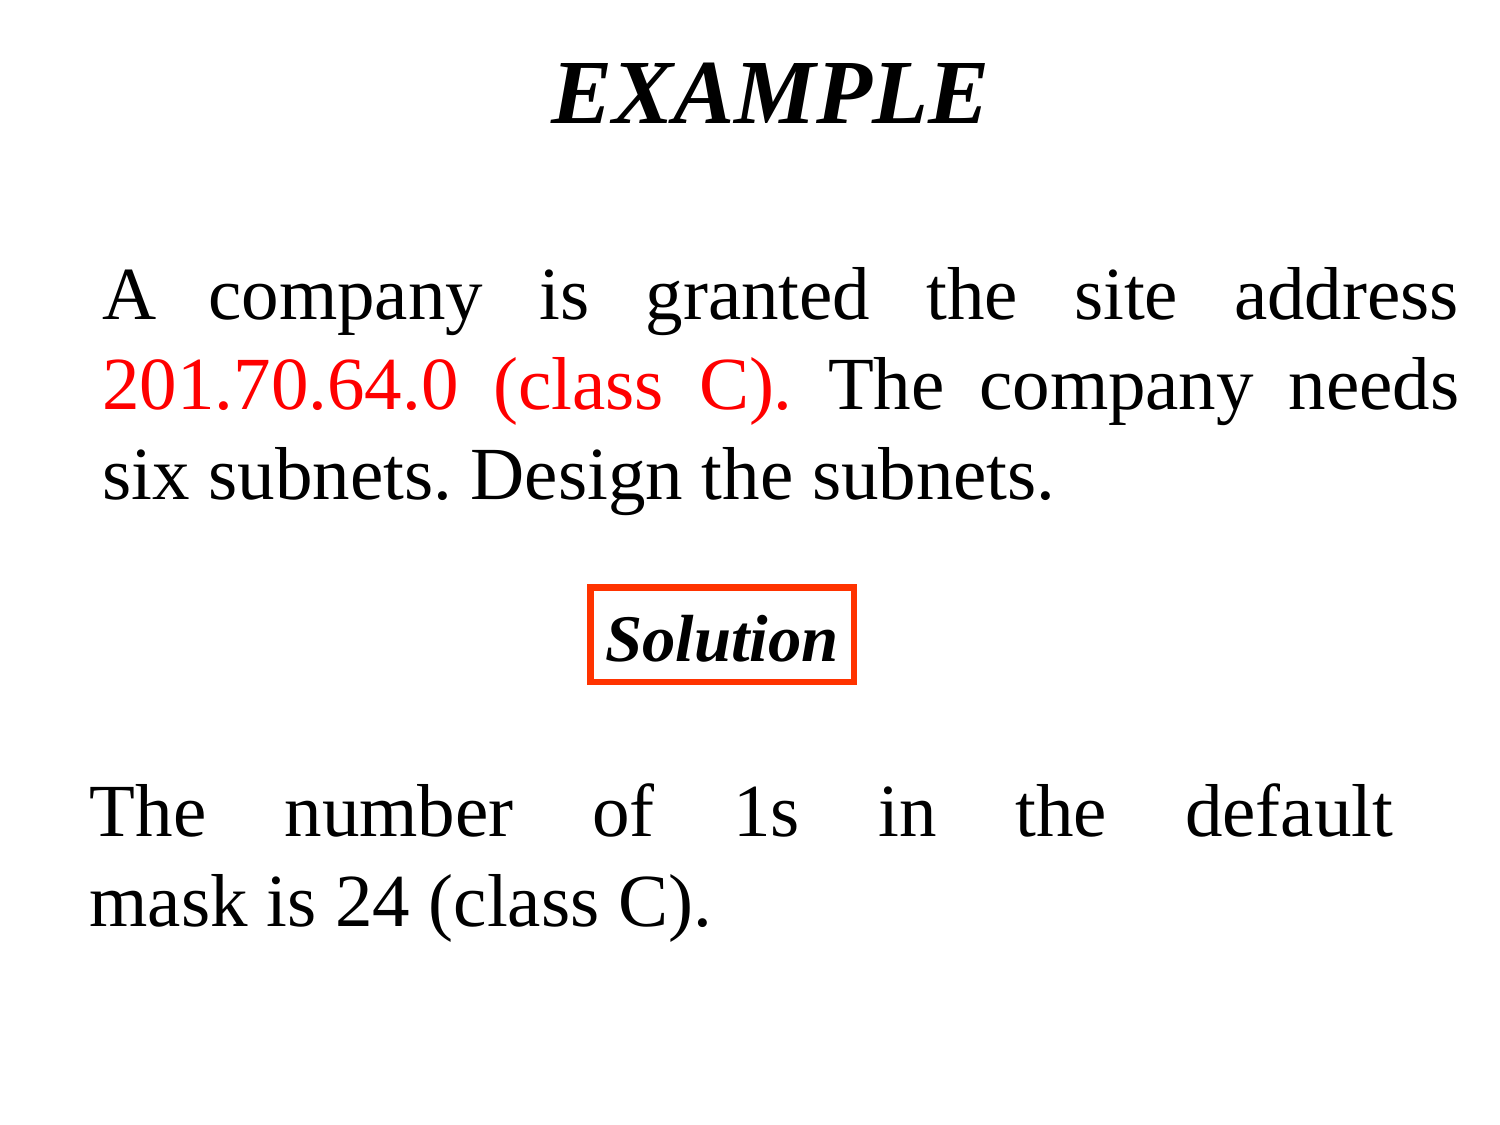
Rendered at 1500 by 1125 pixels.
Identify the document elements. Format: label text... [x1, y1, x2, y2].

text_box Example [536, 24, 1005, 150]
text_box Solution [590, 587, 854, 683]
text_box The number of 1s in the default mask is 24 (class C). [74, 754, 1488, 949]
text_box A company is granted the site address 201.70.64.0 (class C). The company needs six subnets. Design the subnets. [87, 236, 1475, 522]
